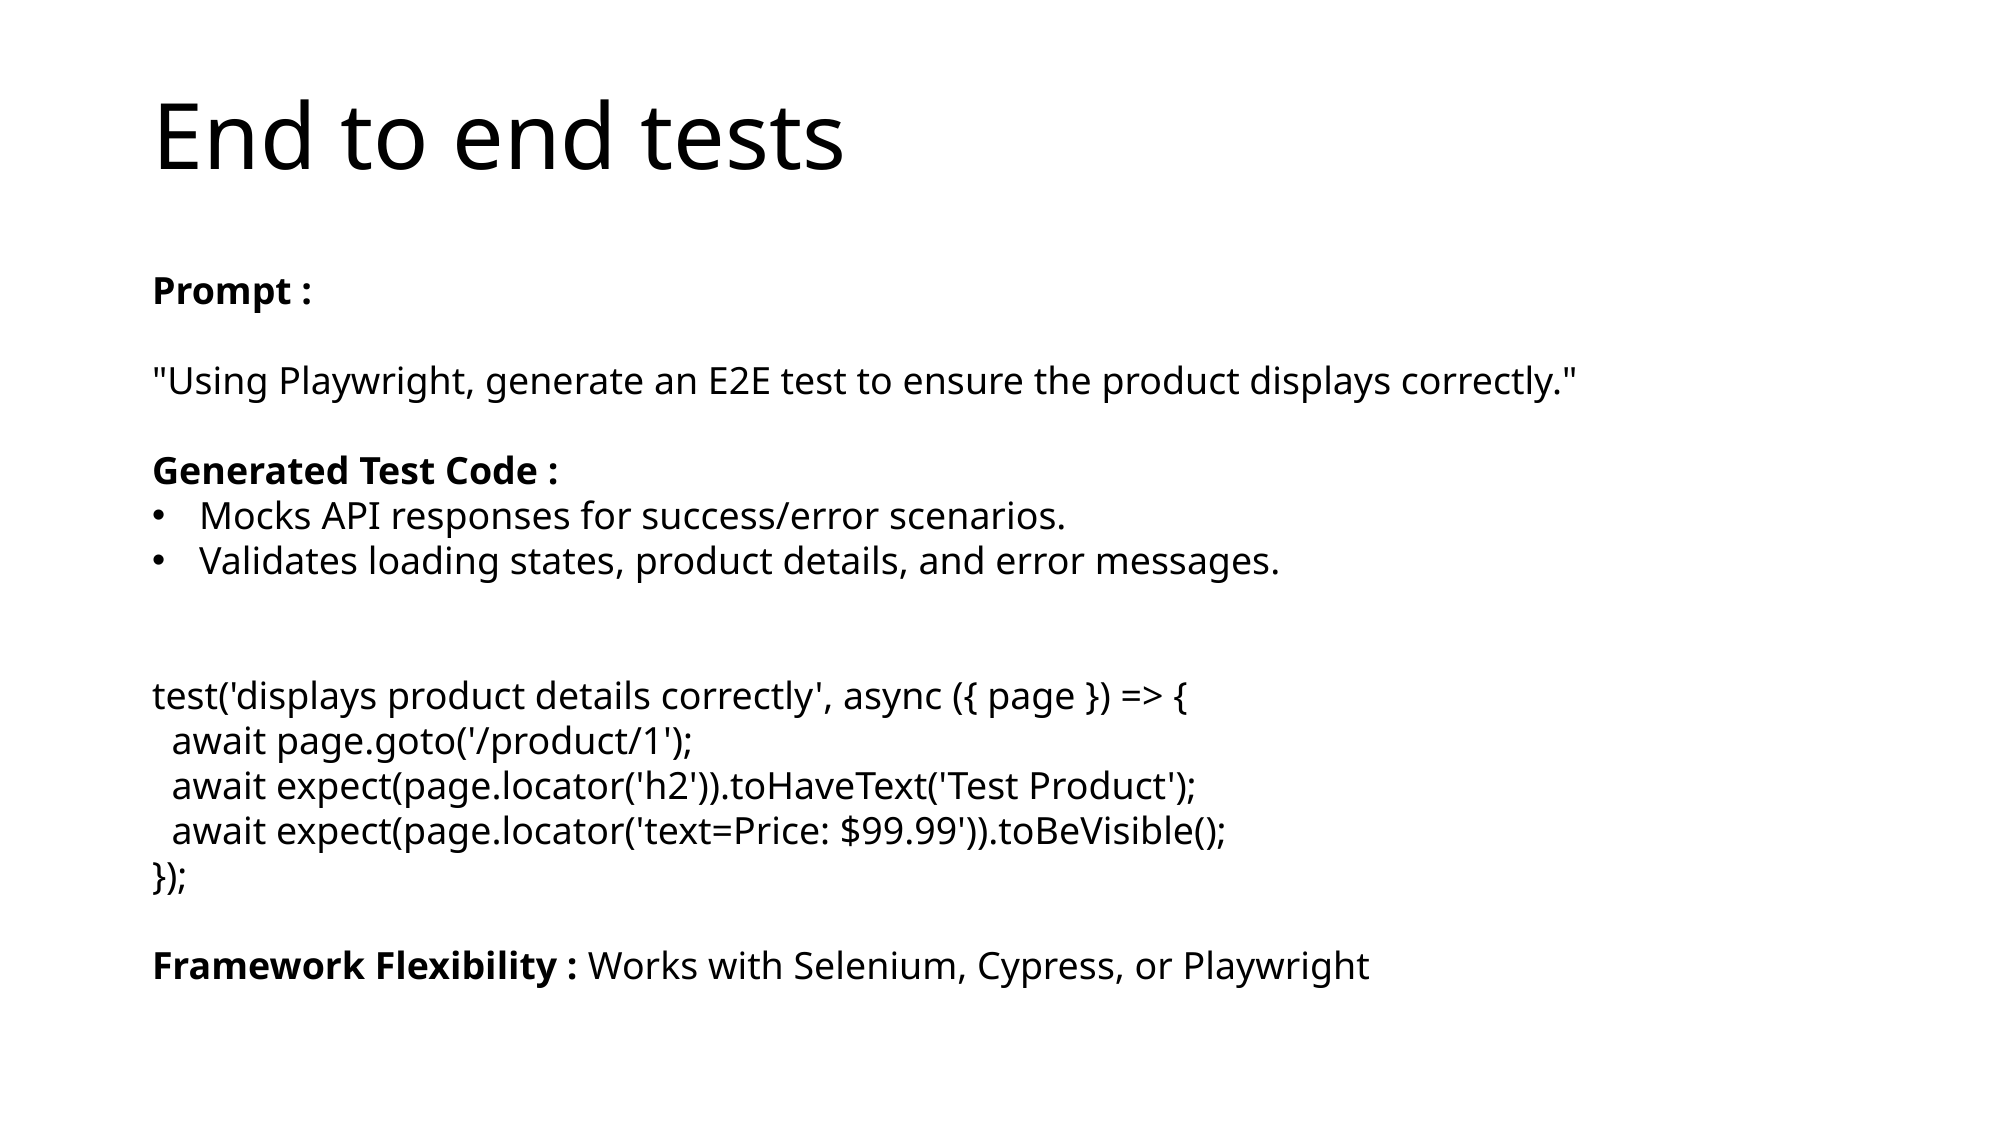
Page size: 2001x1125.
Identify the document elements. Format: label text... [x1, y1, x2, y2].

text_box Prompt : "Using Playwright, generate an E2E test to ensure the product displays correctly." Generated Test Code : Mocks API responses for success/error scenarios. Validates loading states, product details, and error messages. test('displays product details correctly', async ({ page }) => { await page.goto('/product/1'); await expect(page.locator('h2')).toHaveText('Test Product'); await expect(page.locator('text=Price: $99.99')).toBeVisible(); }); Framework Flexibility : Works with Selenium, Cypress, or Playwright [137, 259, 1687, 995]
title End to end tests [137, 59, 1863, 220]
